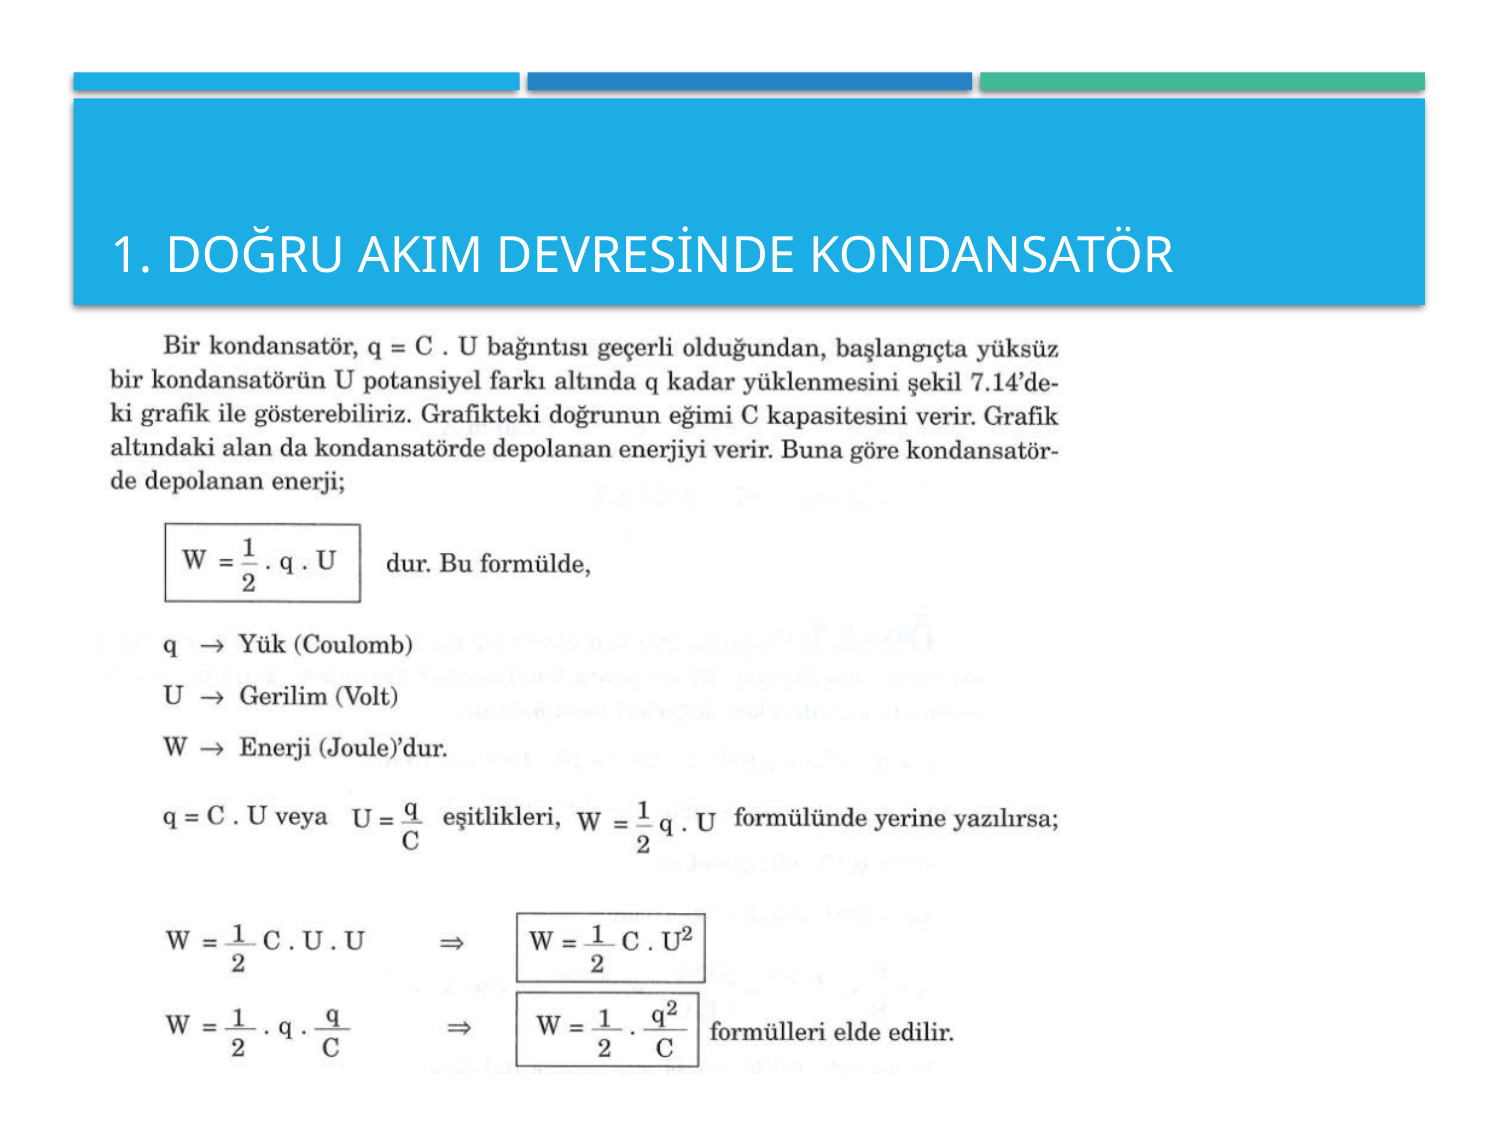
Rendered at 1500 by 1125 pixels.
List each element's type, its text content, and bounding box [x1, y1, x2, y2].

title 1. DOĞRU AKIM DEVRESİNDE KONDANSATÖR [95, 112, 1406, 291]
picture [94, 319, 1091, 1074]
